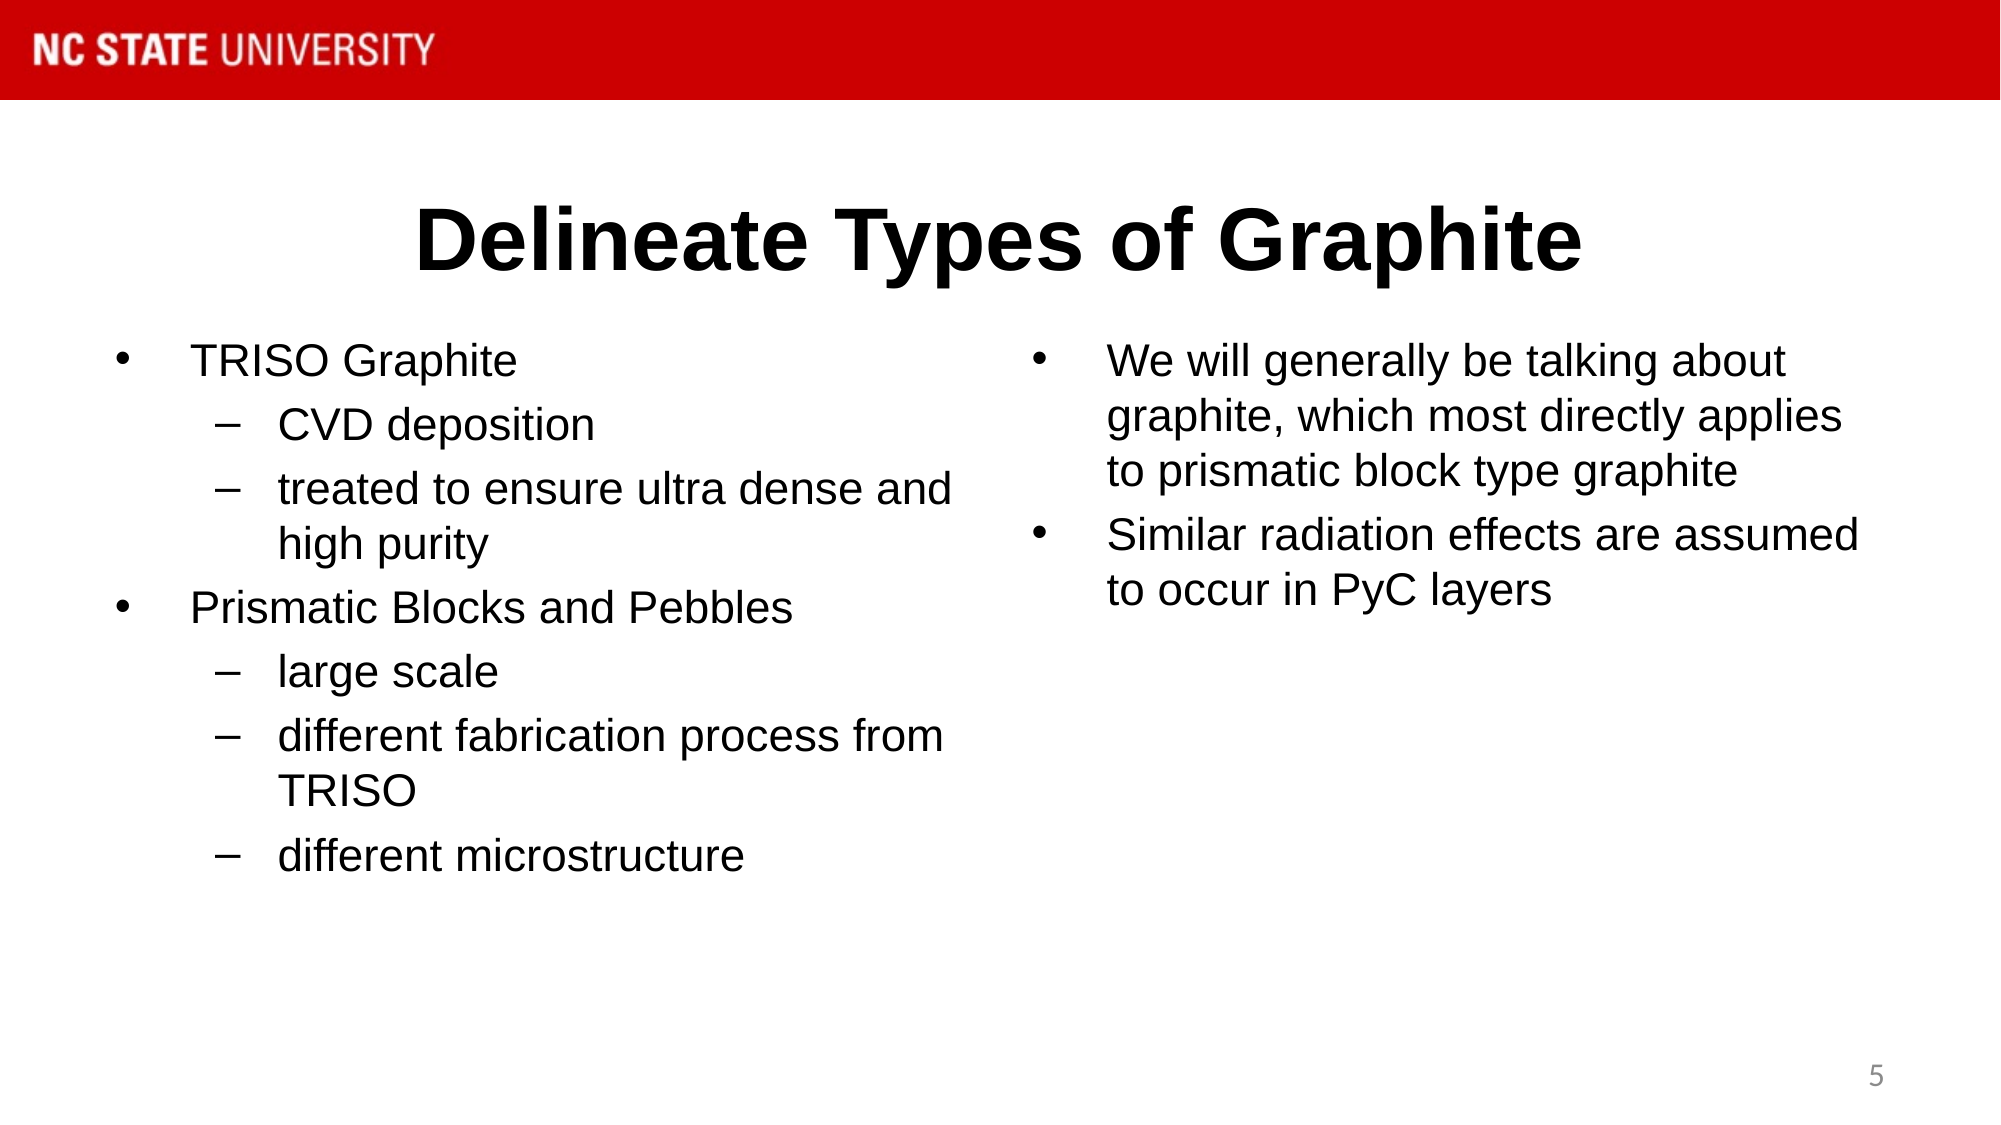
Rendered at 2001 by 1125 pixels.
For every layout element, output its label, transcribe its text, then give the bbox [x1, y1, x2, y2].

picture [0, 0, 2001, 100]
title Delineate Types of Graphite [99, 147, 1900, 323]
slide_number 5 [1433, 1042, 1900, 1103]
list We will generally be talking about graphite, which most directly applies to prismatic block type graphite Similar radiation effects are assumed to occur in PyC layers [1016, 322, 1900, 1005]
list TRISO Graphite CVD deposition treated to ensure ultra dense and high purity Prismatic Blocks and Pebbles large scale different fabrication process from TRISO different microstructure [99, 322, 984, 1005]
